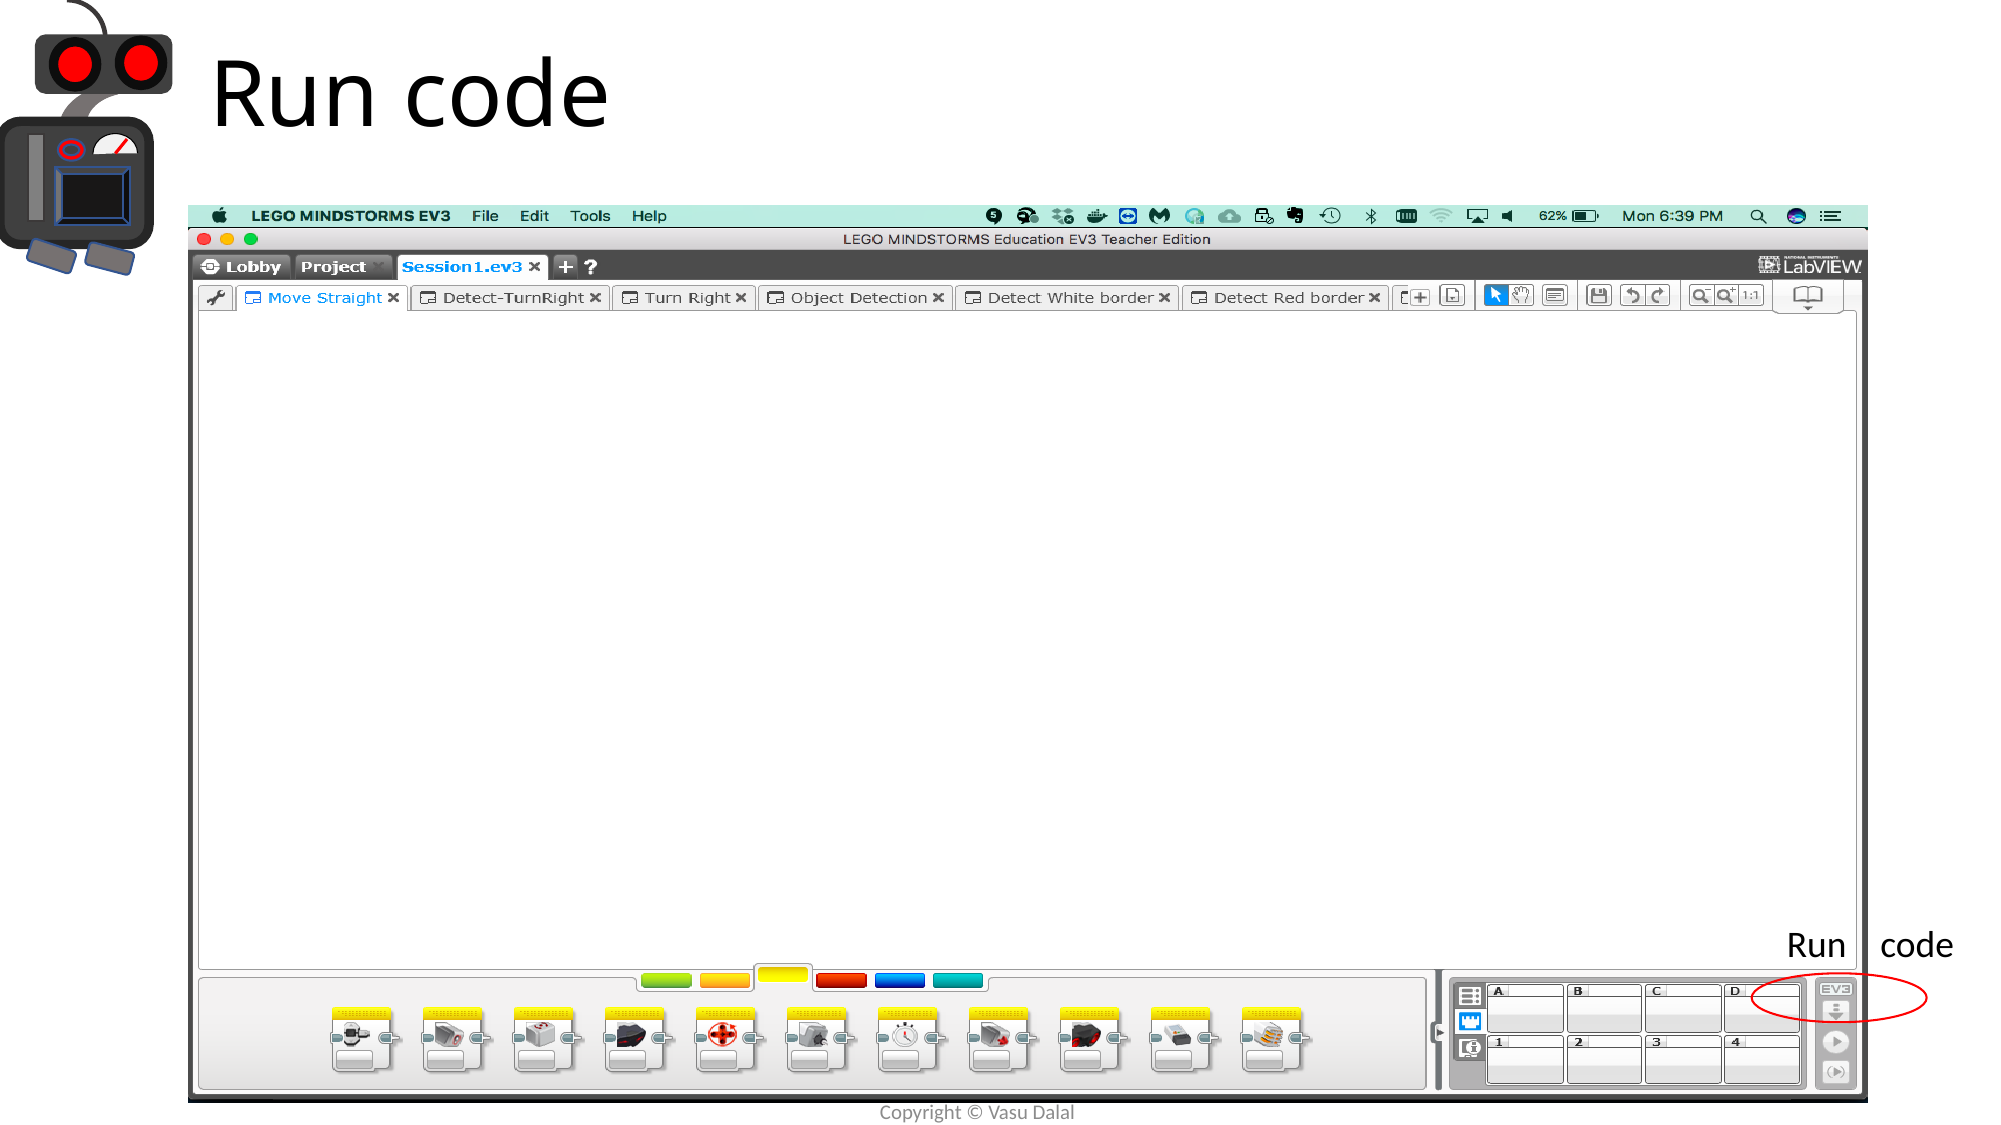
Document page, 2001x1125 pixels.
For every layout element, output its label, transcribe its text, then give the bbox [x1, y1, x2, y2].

title Run code [194, 0, 1920, 206]
footer Copyright © Vasu Dalal [676, 1103, 1279, 1125]
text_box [1751, 912, 1971, 1023]
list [187, 205, 1868, 1103]
